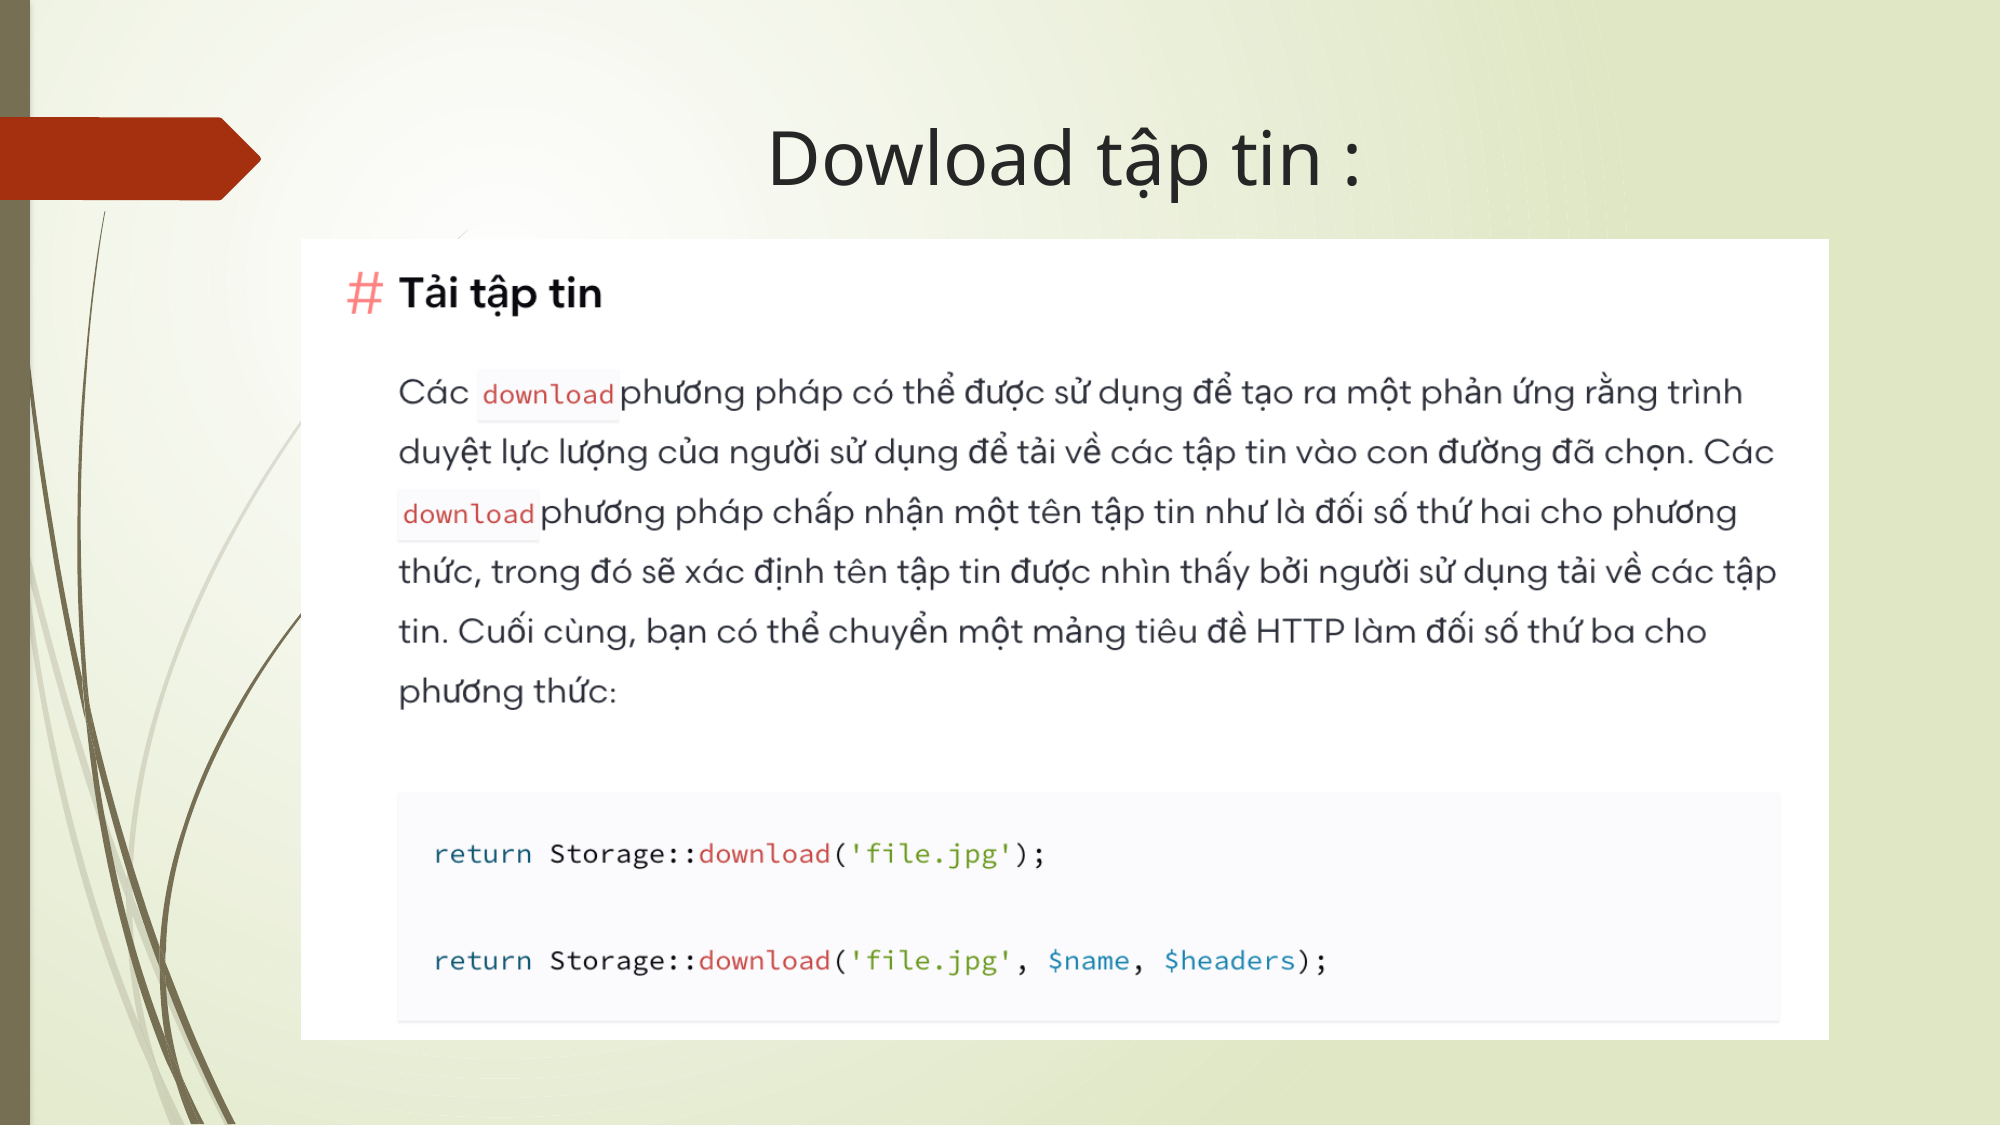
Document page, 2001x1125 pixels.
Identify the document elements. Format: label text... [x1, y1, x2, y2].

title Dowload tập tin : [301, 102, 1829, 239]
picture [301, 239, 1829, 1040]
